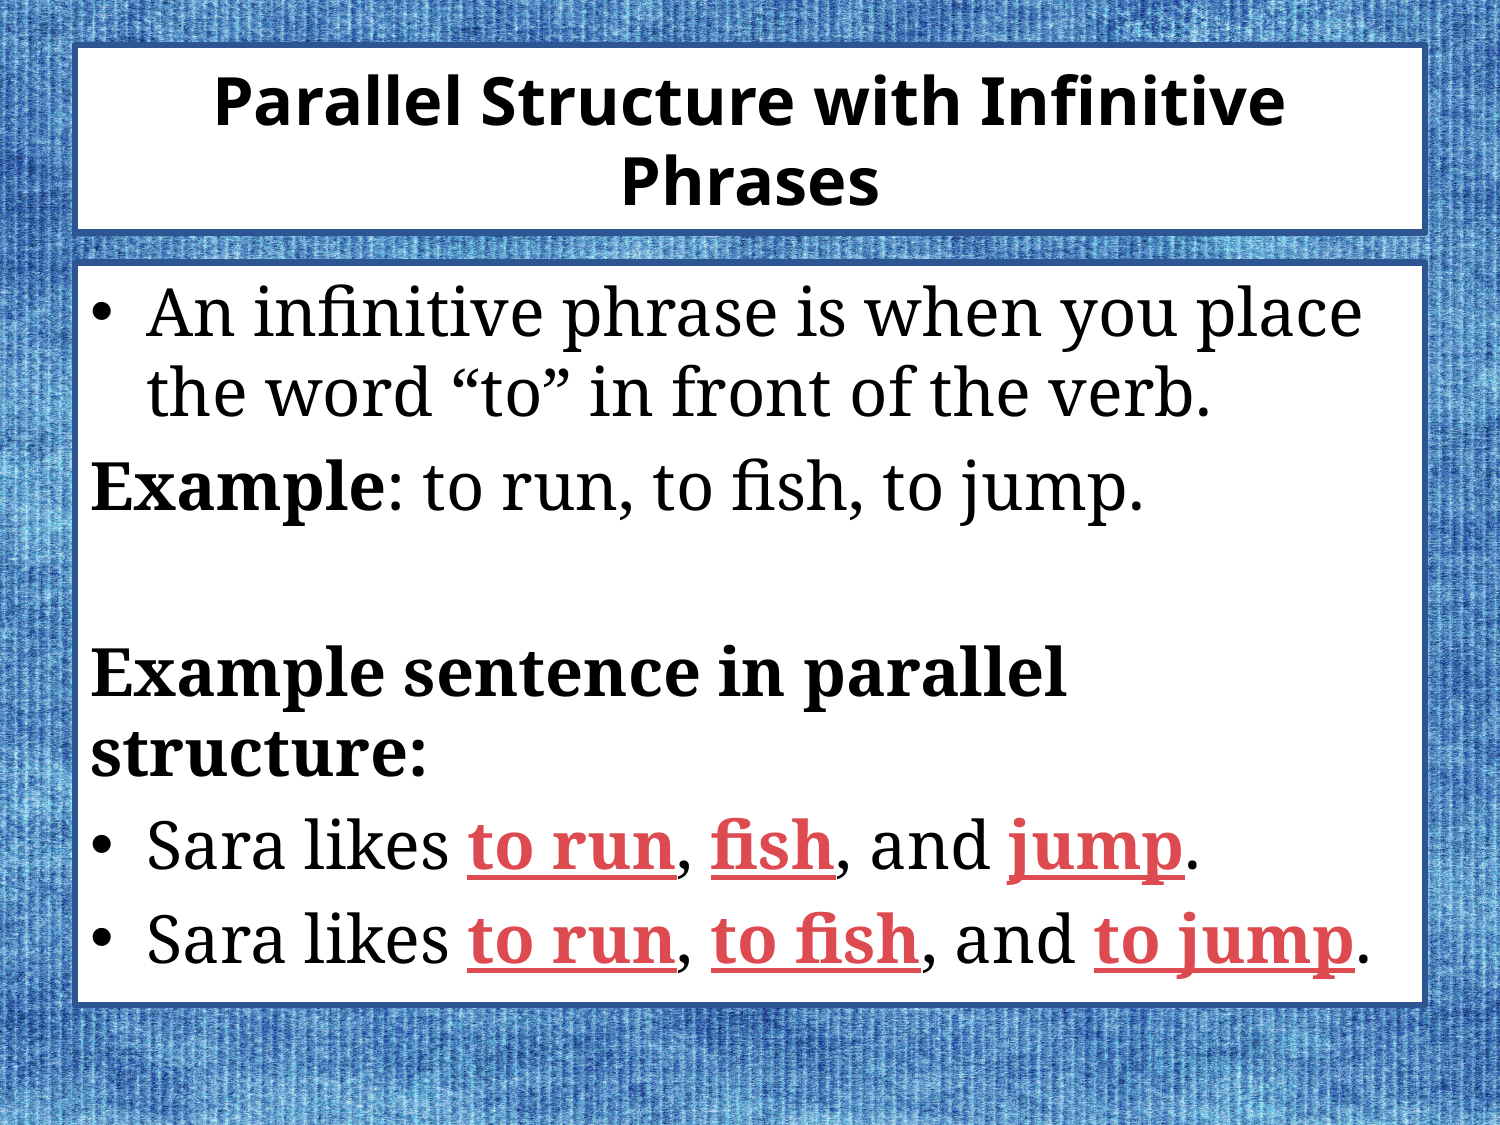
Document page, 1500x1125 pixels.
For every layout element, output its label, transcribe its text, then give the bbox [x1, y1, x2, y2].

picture [0, 0, 1500, 1125]
list An infinitive phrase is when you place the word “to” in front of the verb. Example: to run, to fish, to jump. Example sentence in parallel structure: Sara likes to run, fish, and jump. Sara likes to run, to fish, and to jump. [72, 259, 1428, 1008]
title Parallel Structure with Infinitive Phrases [72, 42, 1428, 236]
